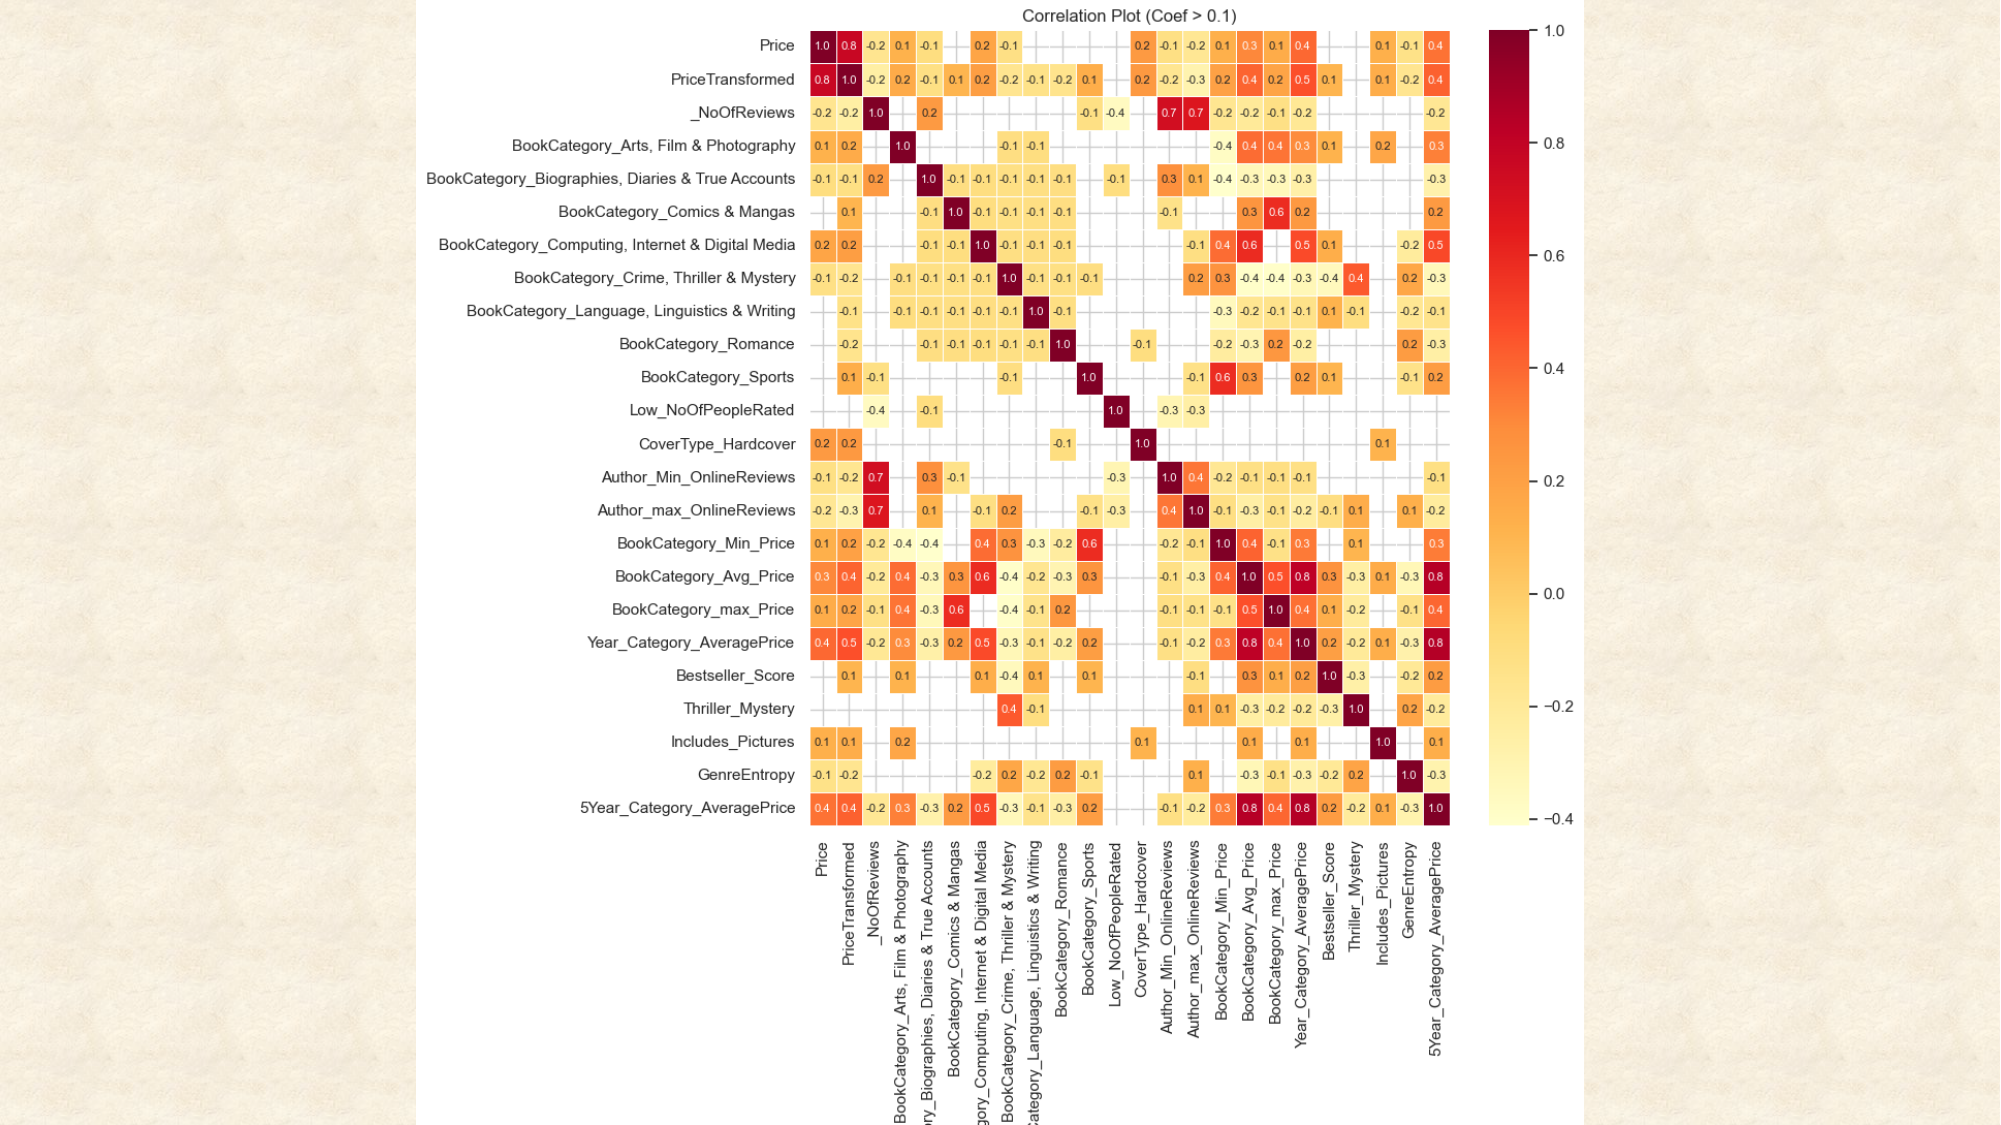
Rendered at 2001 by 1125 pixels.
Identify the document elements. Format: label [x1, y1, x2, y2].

list [416, 0, 1584, 1125]
